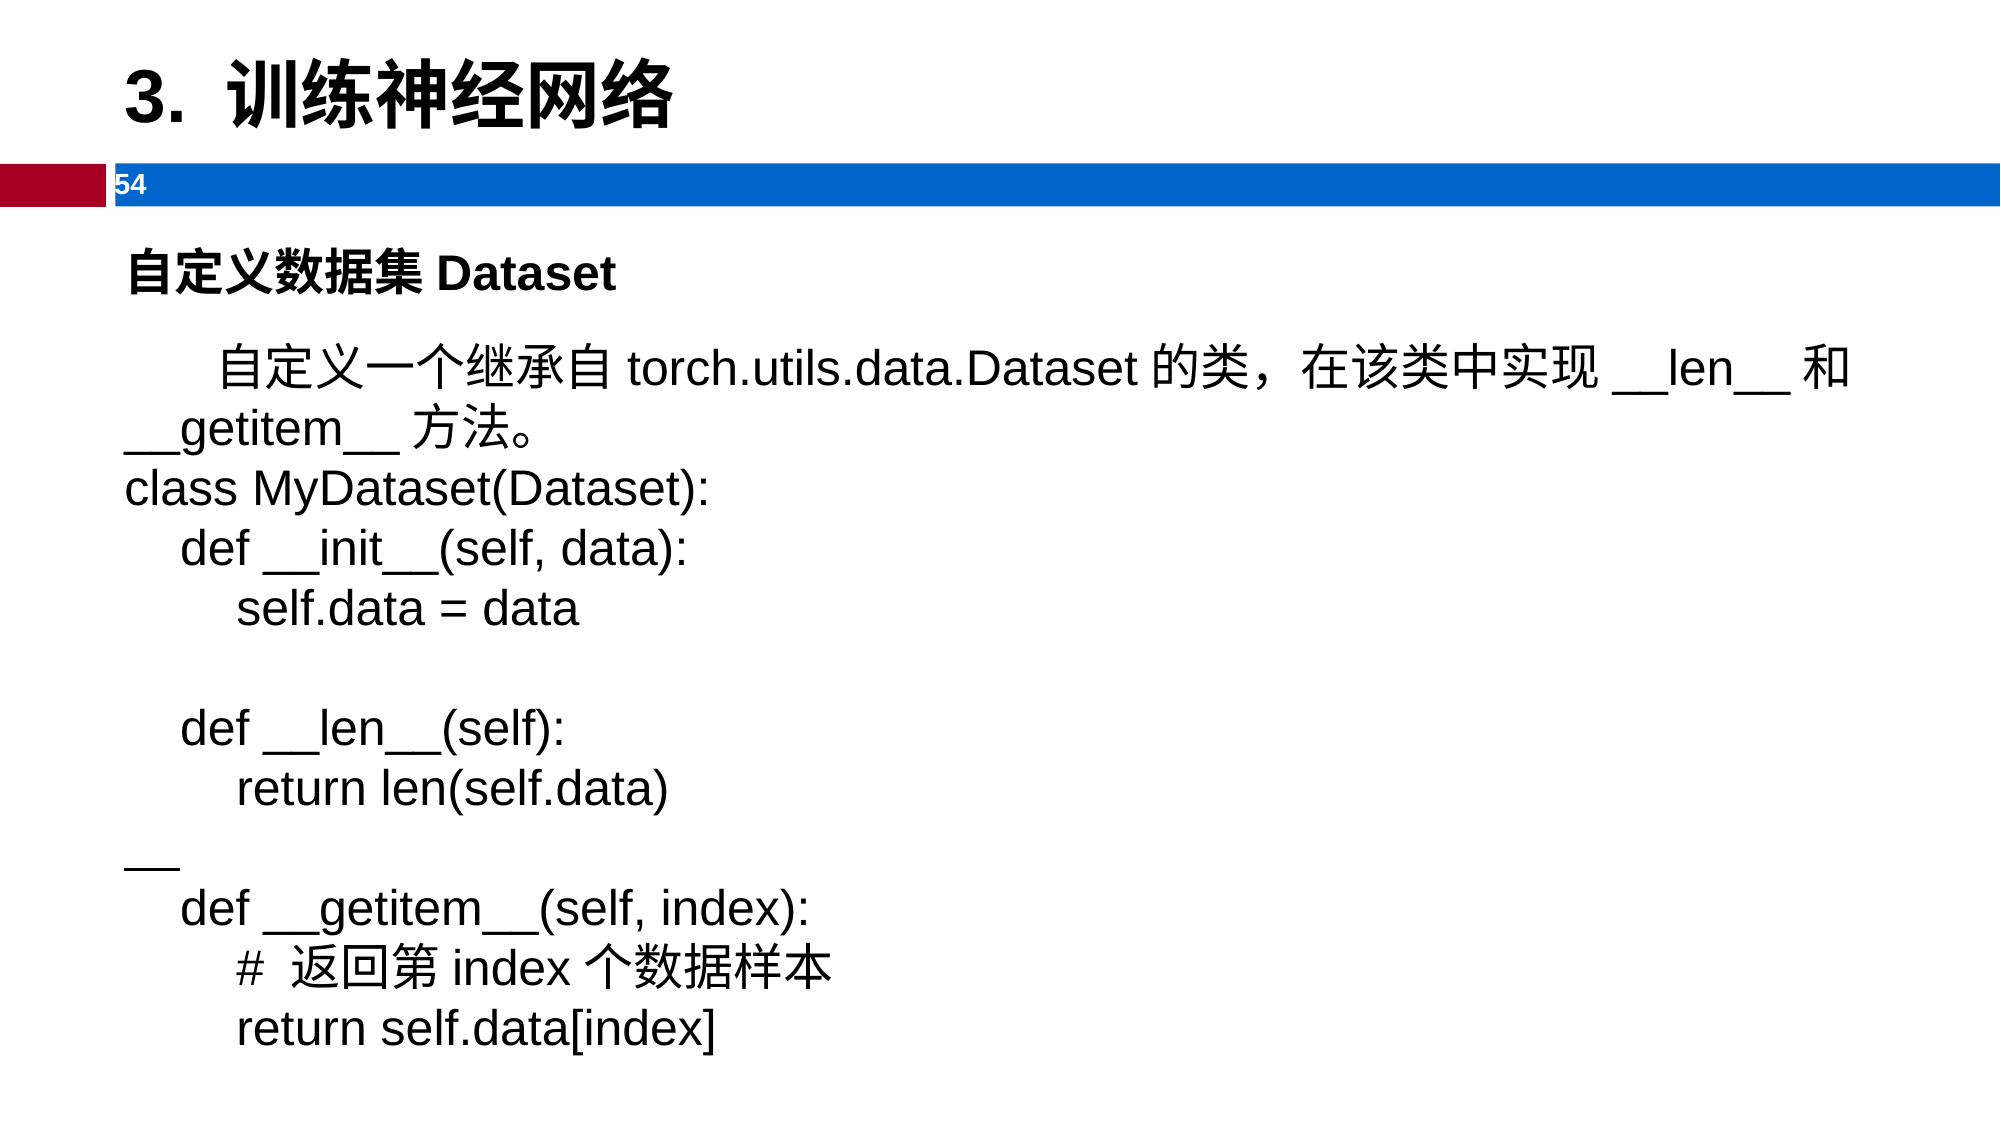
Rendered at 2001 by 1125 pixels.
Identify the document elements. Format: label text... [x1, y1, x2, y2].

title 3. 训练神经网络 [109, 37, 2000, 149]
text_box 自定义一个继承自torch.utils.data.Dataset的类，在该类中实现__len__和__getitem__方法。 class MyDataset(Dataset): def __init__(self, data): self.data = data def __len__(self): return len(self.data) def __getitem__(self, index): # 返回第index个数据样本 return self.data[index] [109, 328, 1893, 1063]
text_box 自定义数据集Dataset [109, 232, 1110, 308]
